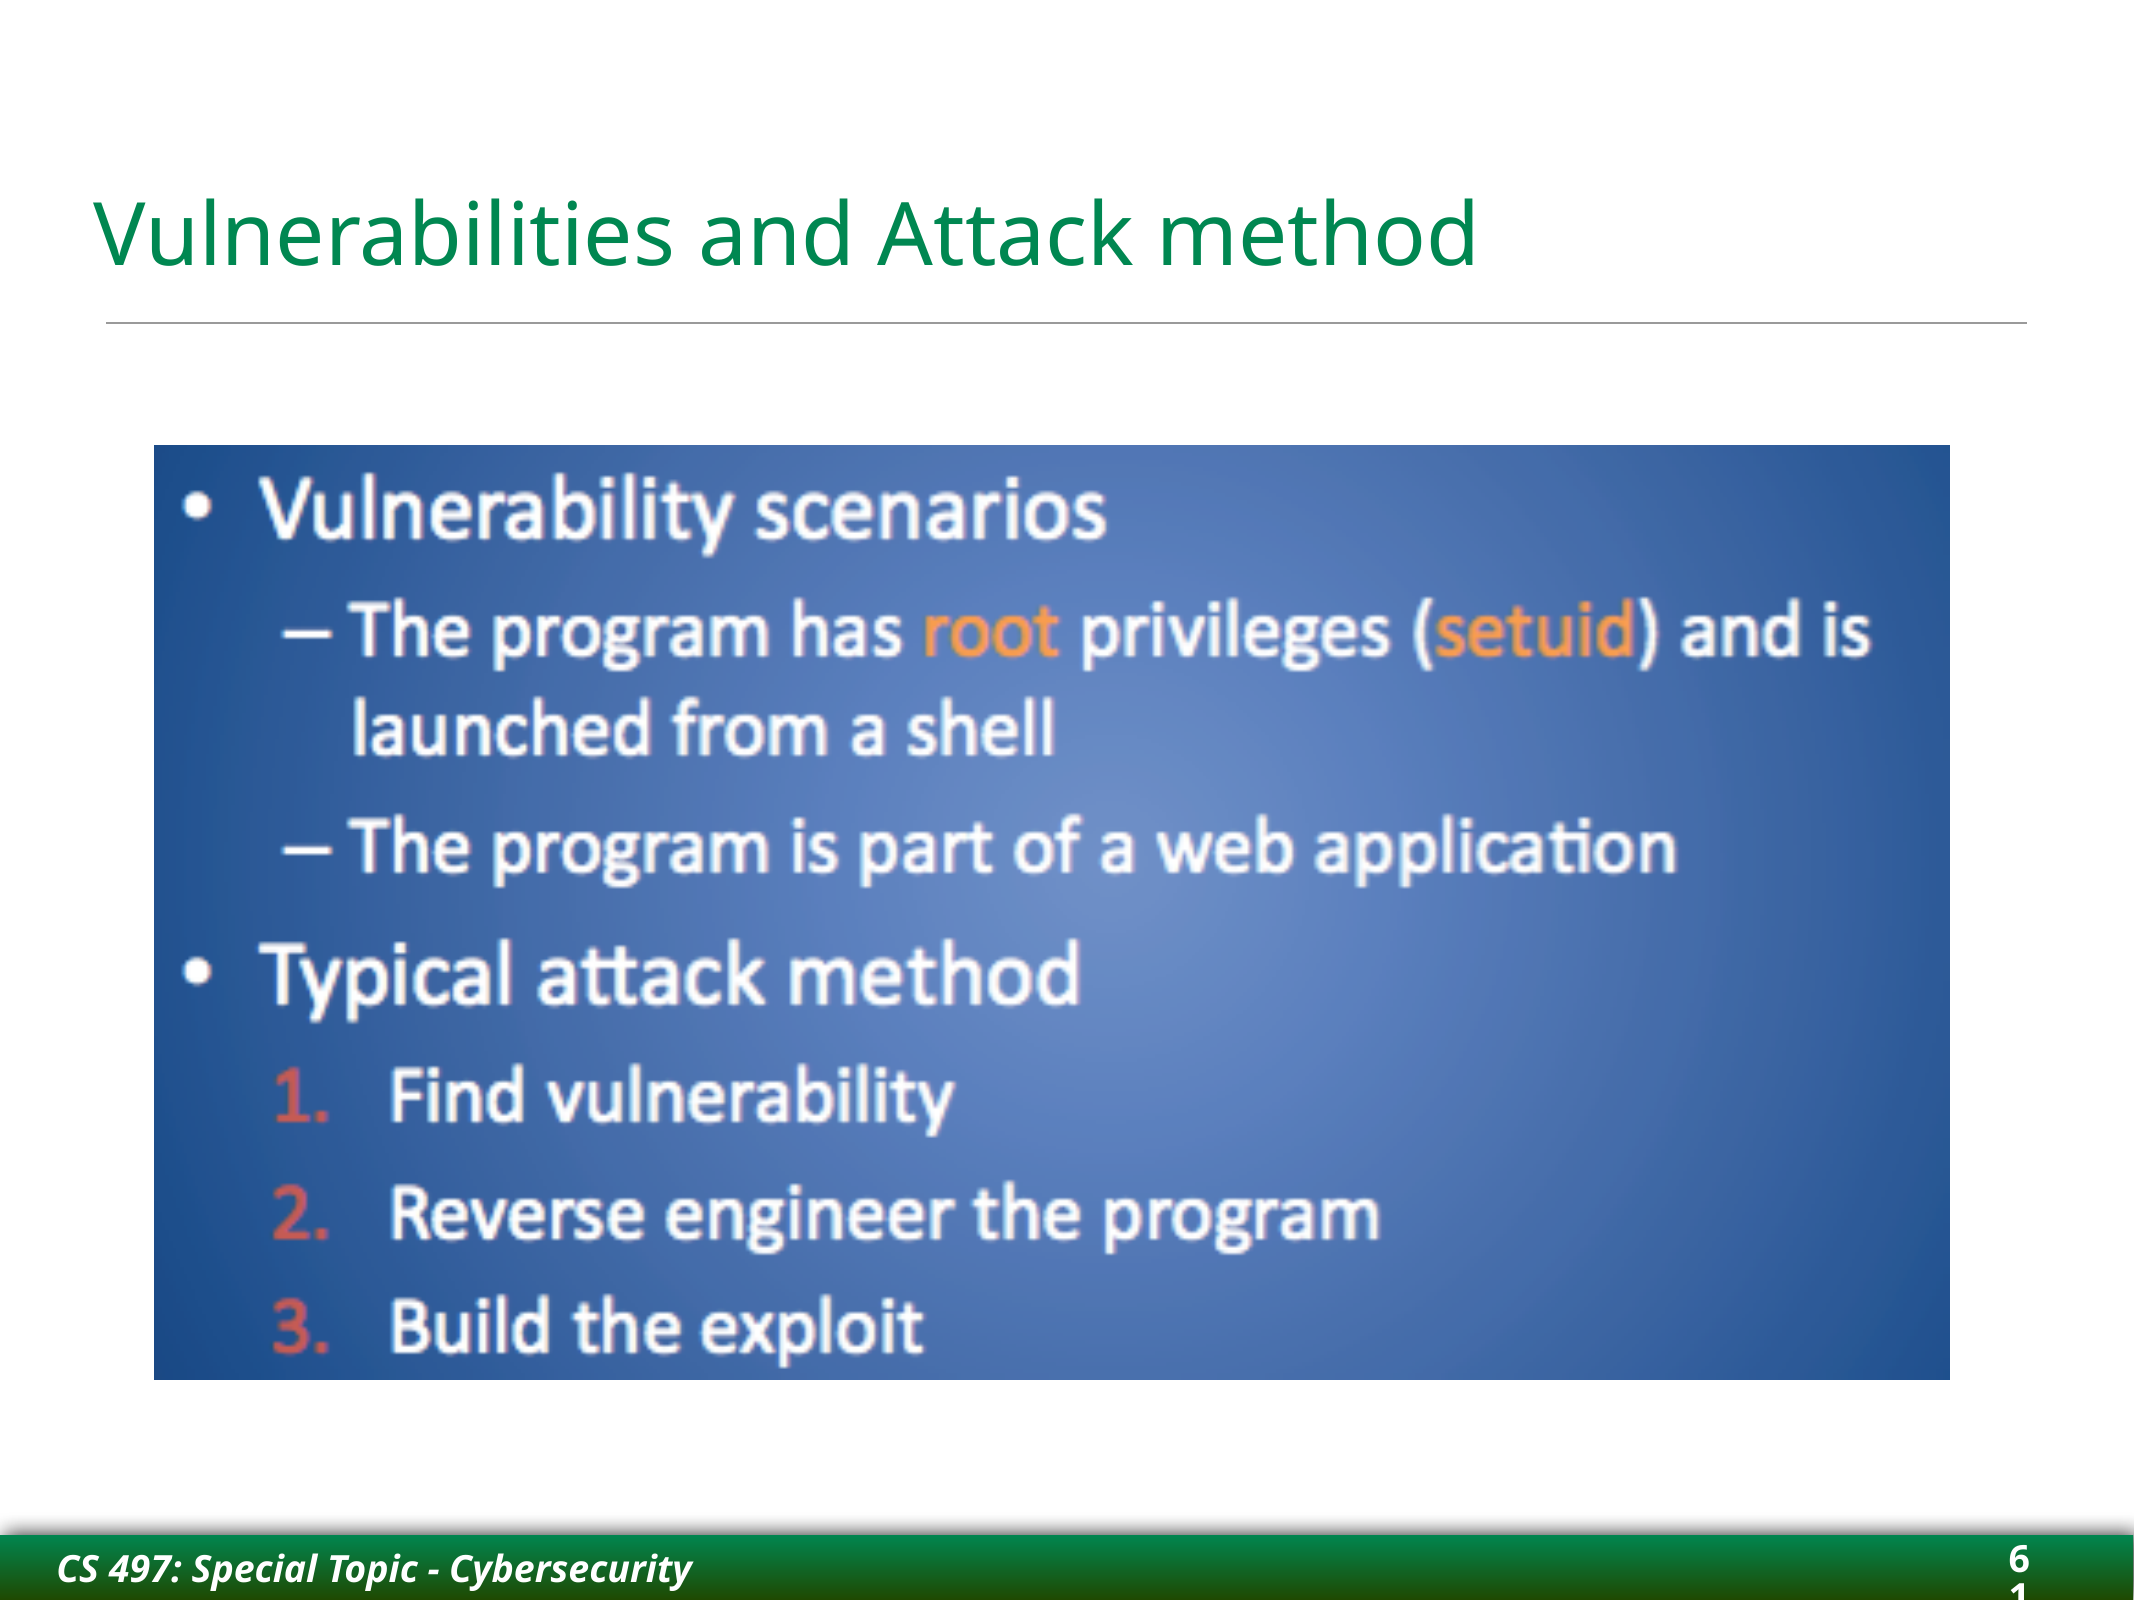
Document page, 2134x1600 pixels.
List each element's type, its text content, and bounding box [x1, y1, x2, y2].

slide_number 61 [2008, 1534, 2049, 1582]
title Vulnerabilities and Attack method [93, 53, 2041, 284]
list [154, 444, 1951, 1380]
